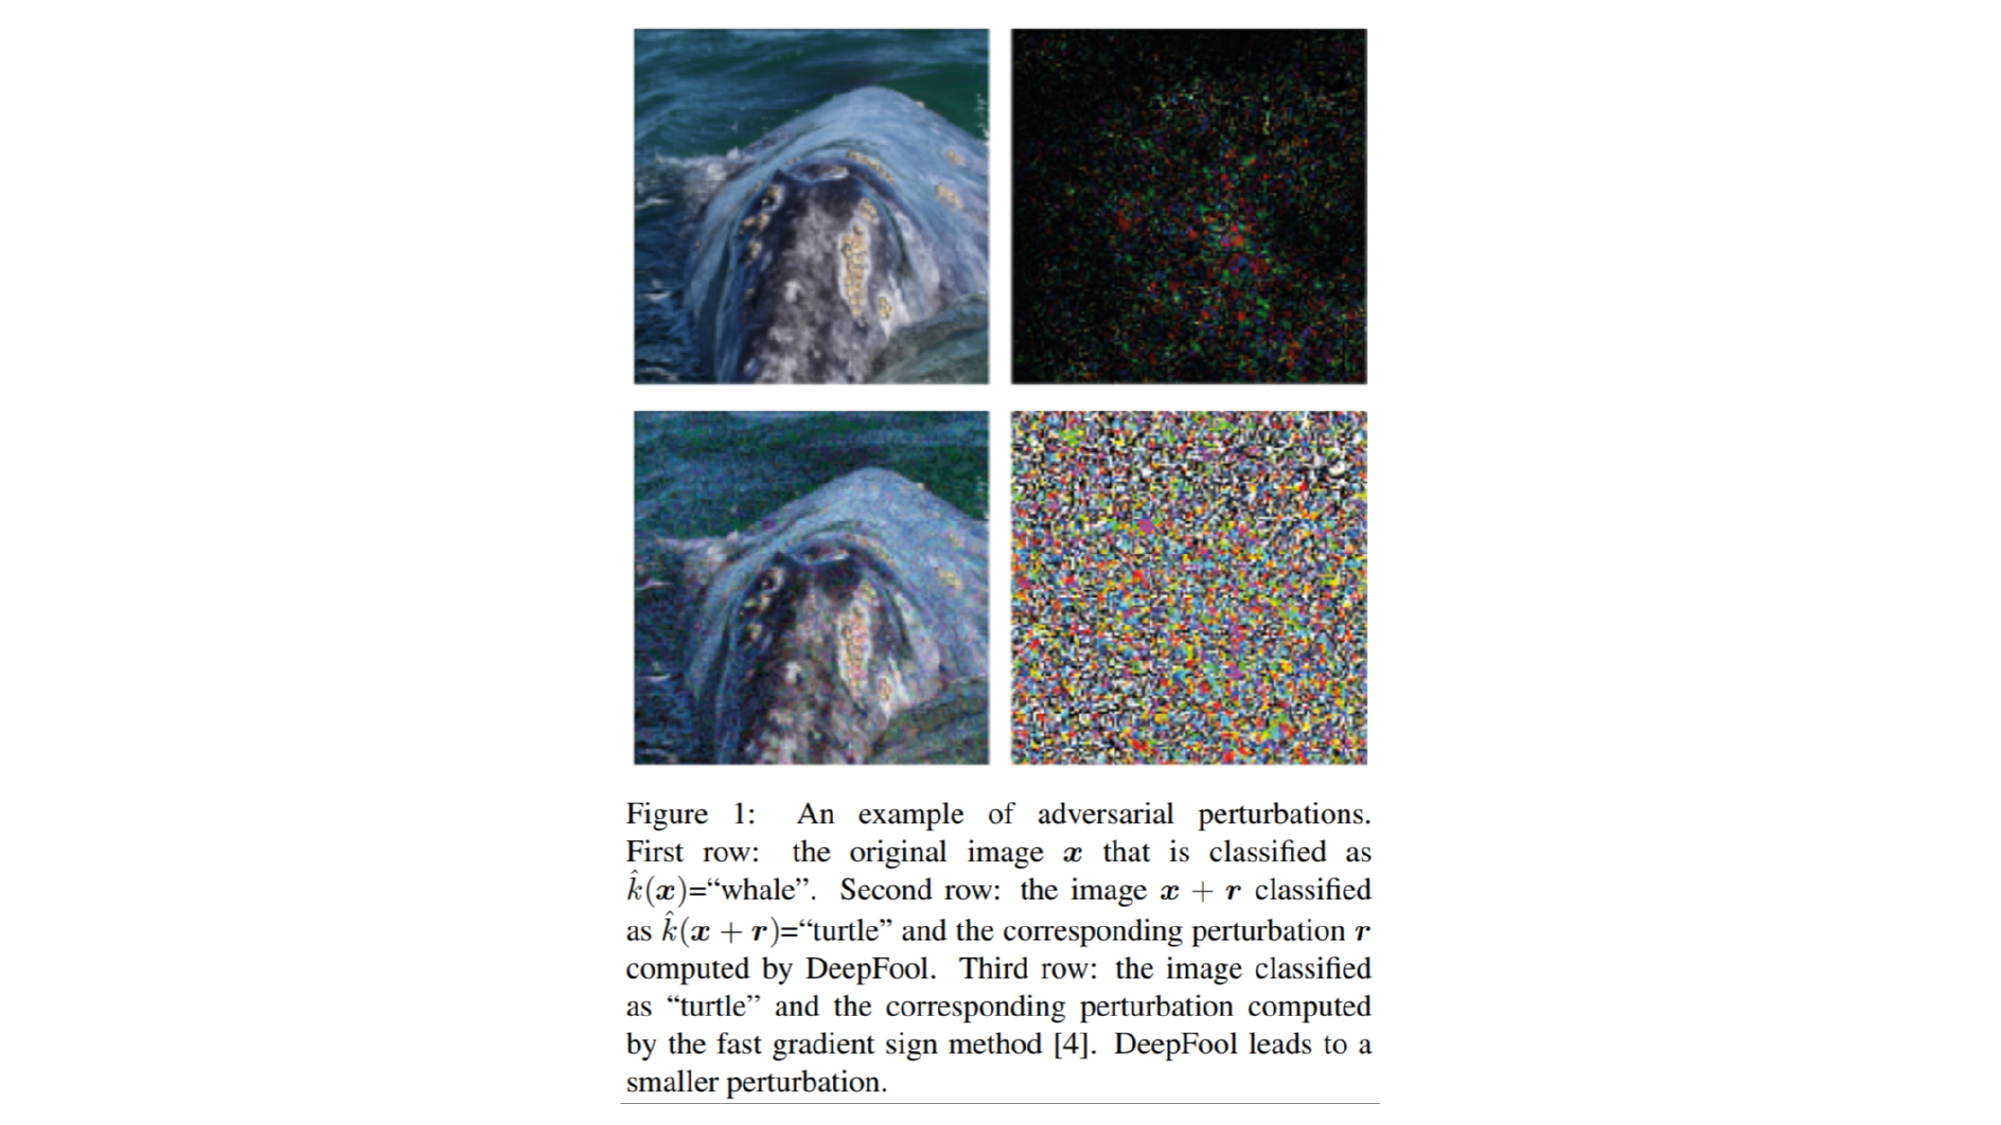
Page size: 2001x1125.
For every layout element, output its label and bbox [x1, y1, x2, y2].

picture [620, 21, 1380, 1104]
